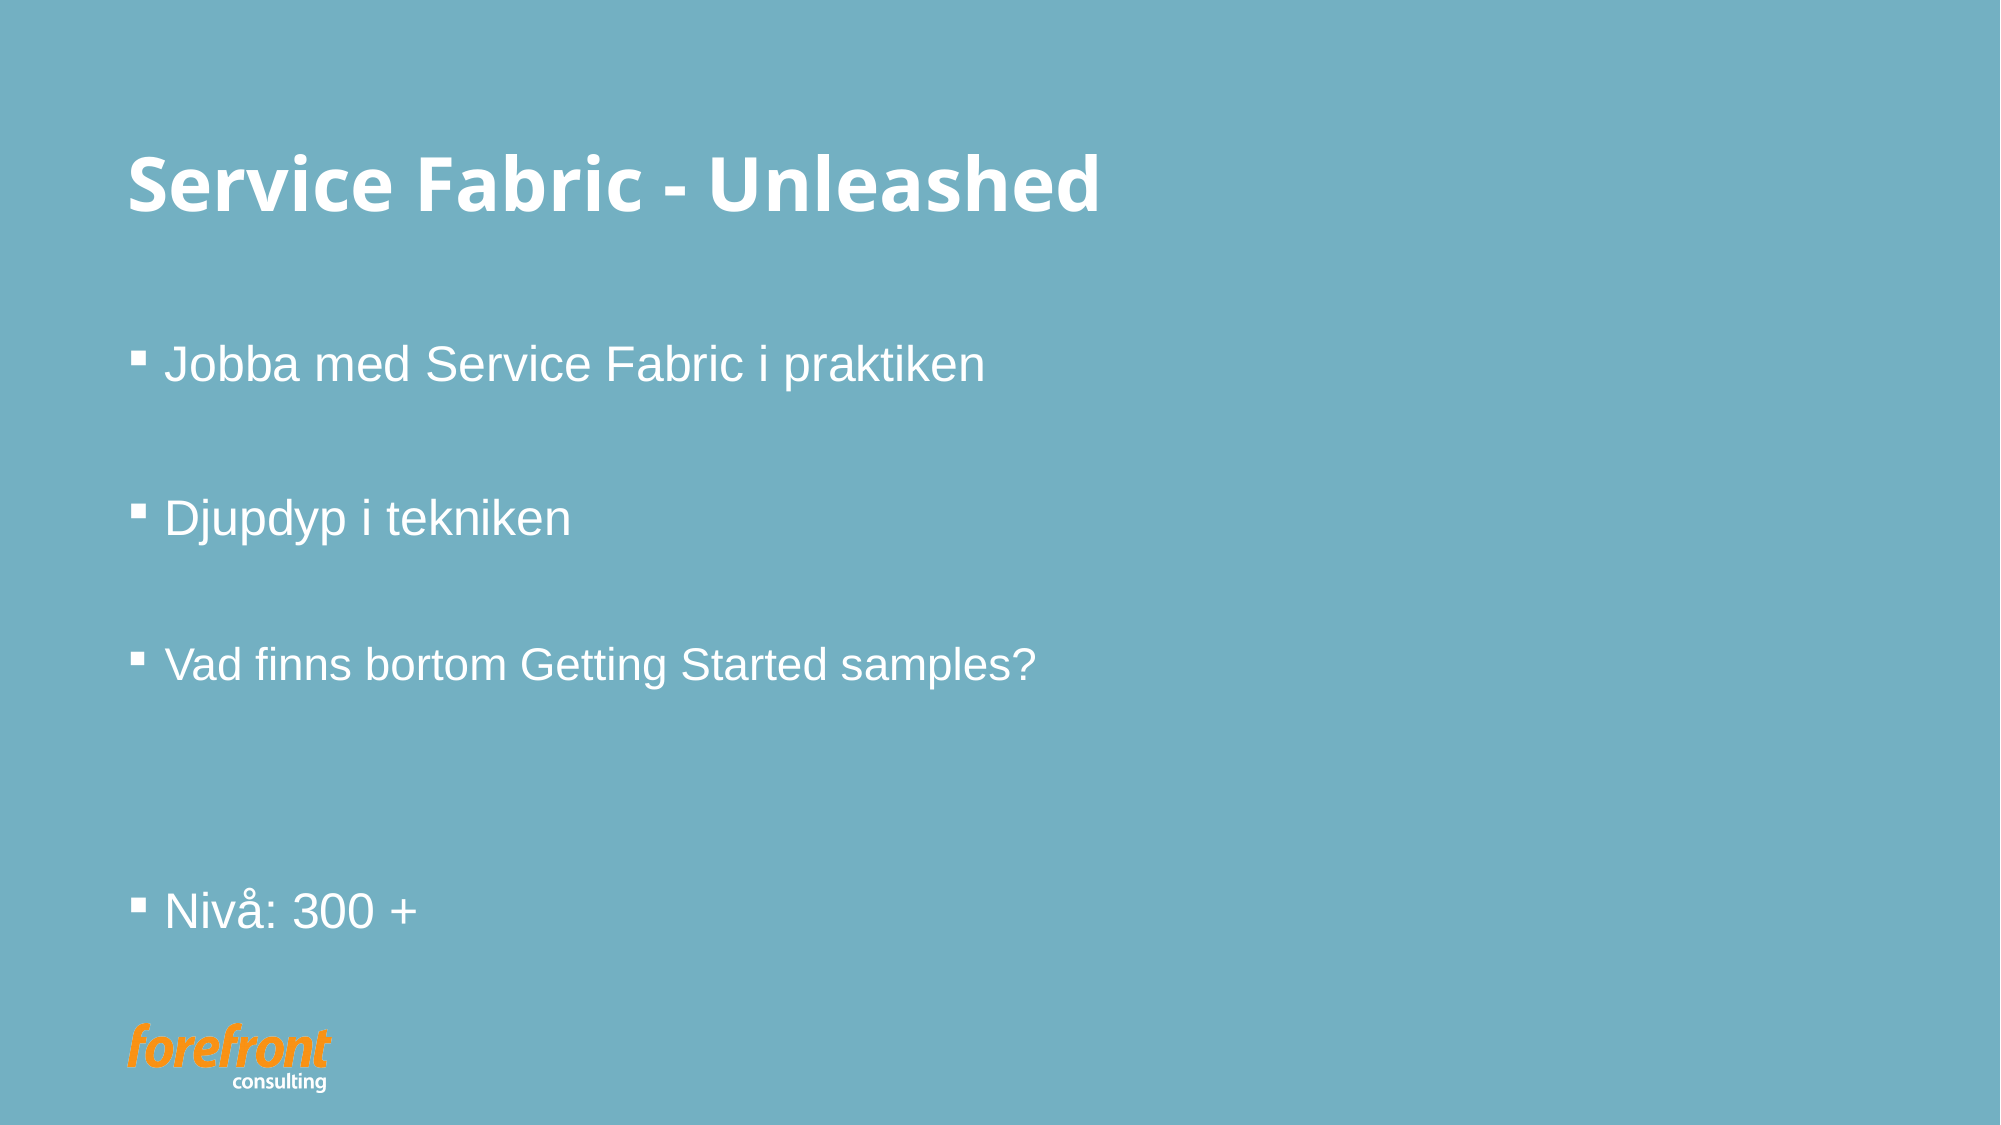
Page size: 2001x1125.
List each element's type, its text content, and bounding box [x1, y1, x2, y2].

picture [127, 1023, 332, 1093]
title Service Fabric - Unleashed [127, 105, 1875, 238]
list Jobba med Service Fabric i praktiken Djupdyp i tekniken Vad finns bortom Getting Started samples? Nivå: 300 + [127, 260, 1878, 948]
